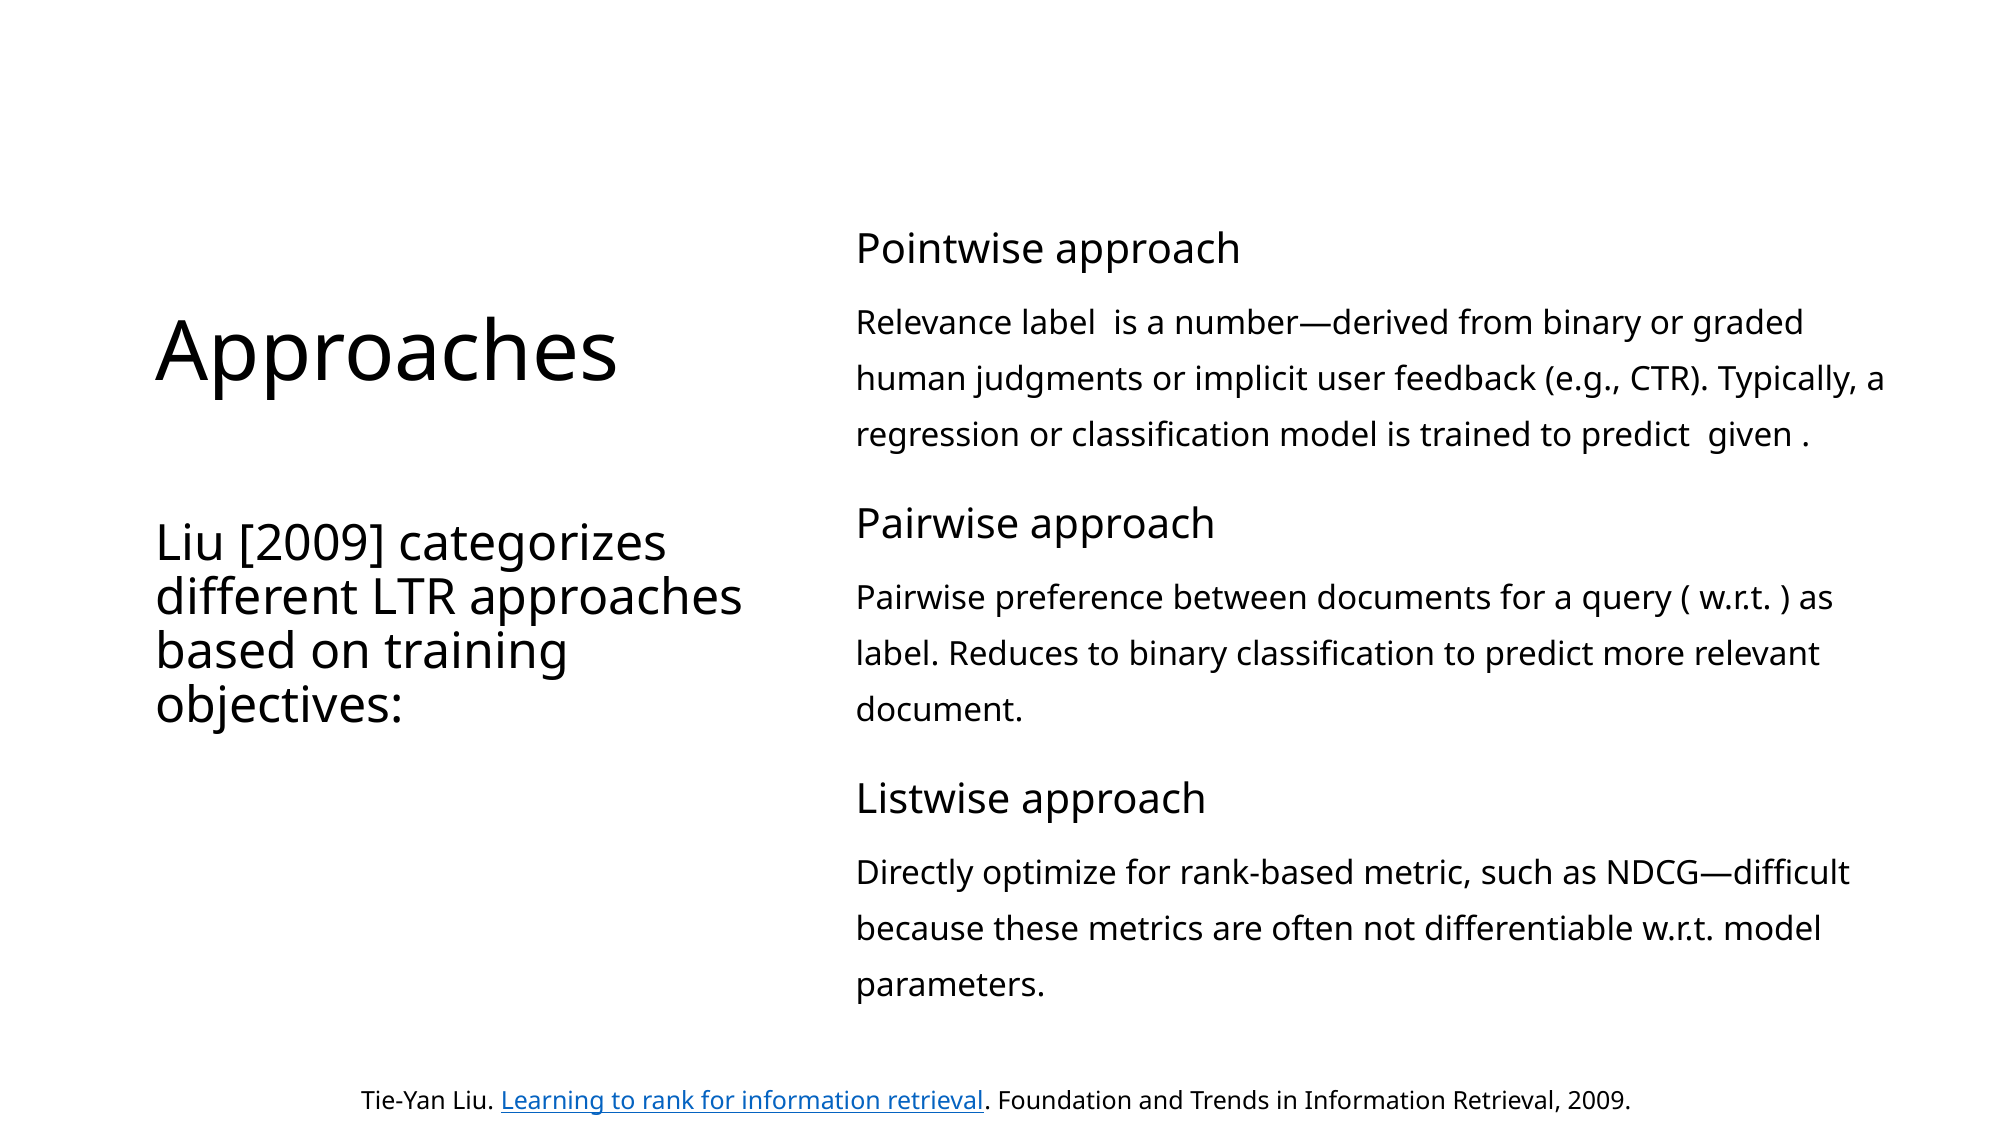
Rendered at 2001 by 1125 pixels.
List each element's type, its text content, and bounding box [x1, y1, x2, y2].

title Approaches [140, 136, 774, 406]
text_box Tie-Yan Liu. Learning to rank for information retrieval. Foundation and Trends in Information Retrieval, 2009. [79, 1077, 1921, 1125]
list Liu [2009] categorizes different LTR approaches based on training objectives: [140, 510, 774, 987]
